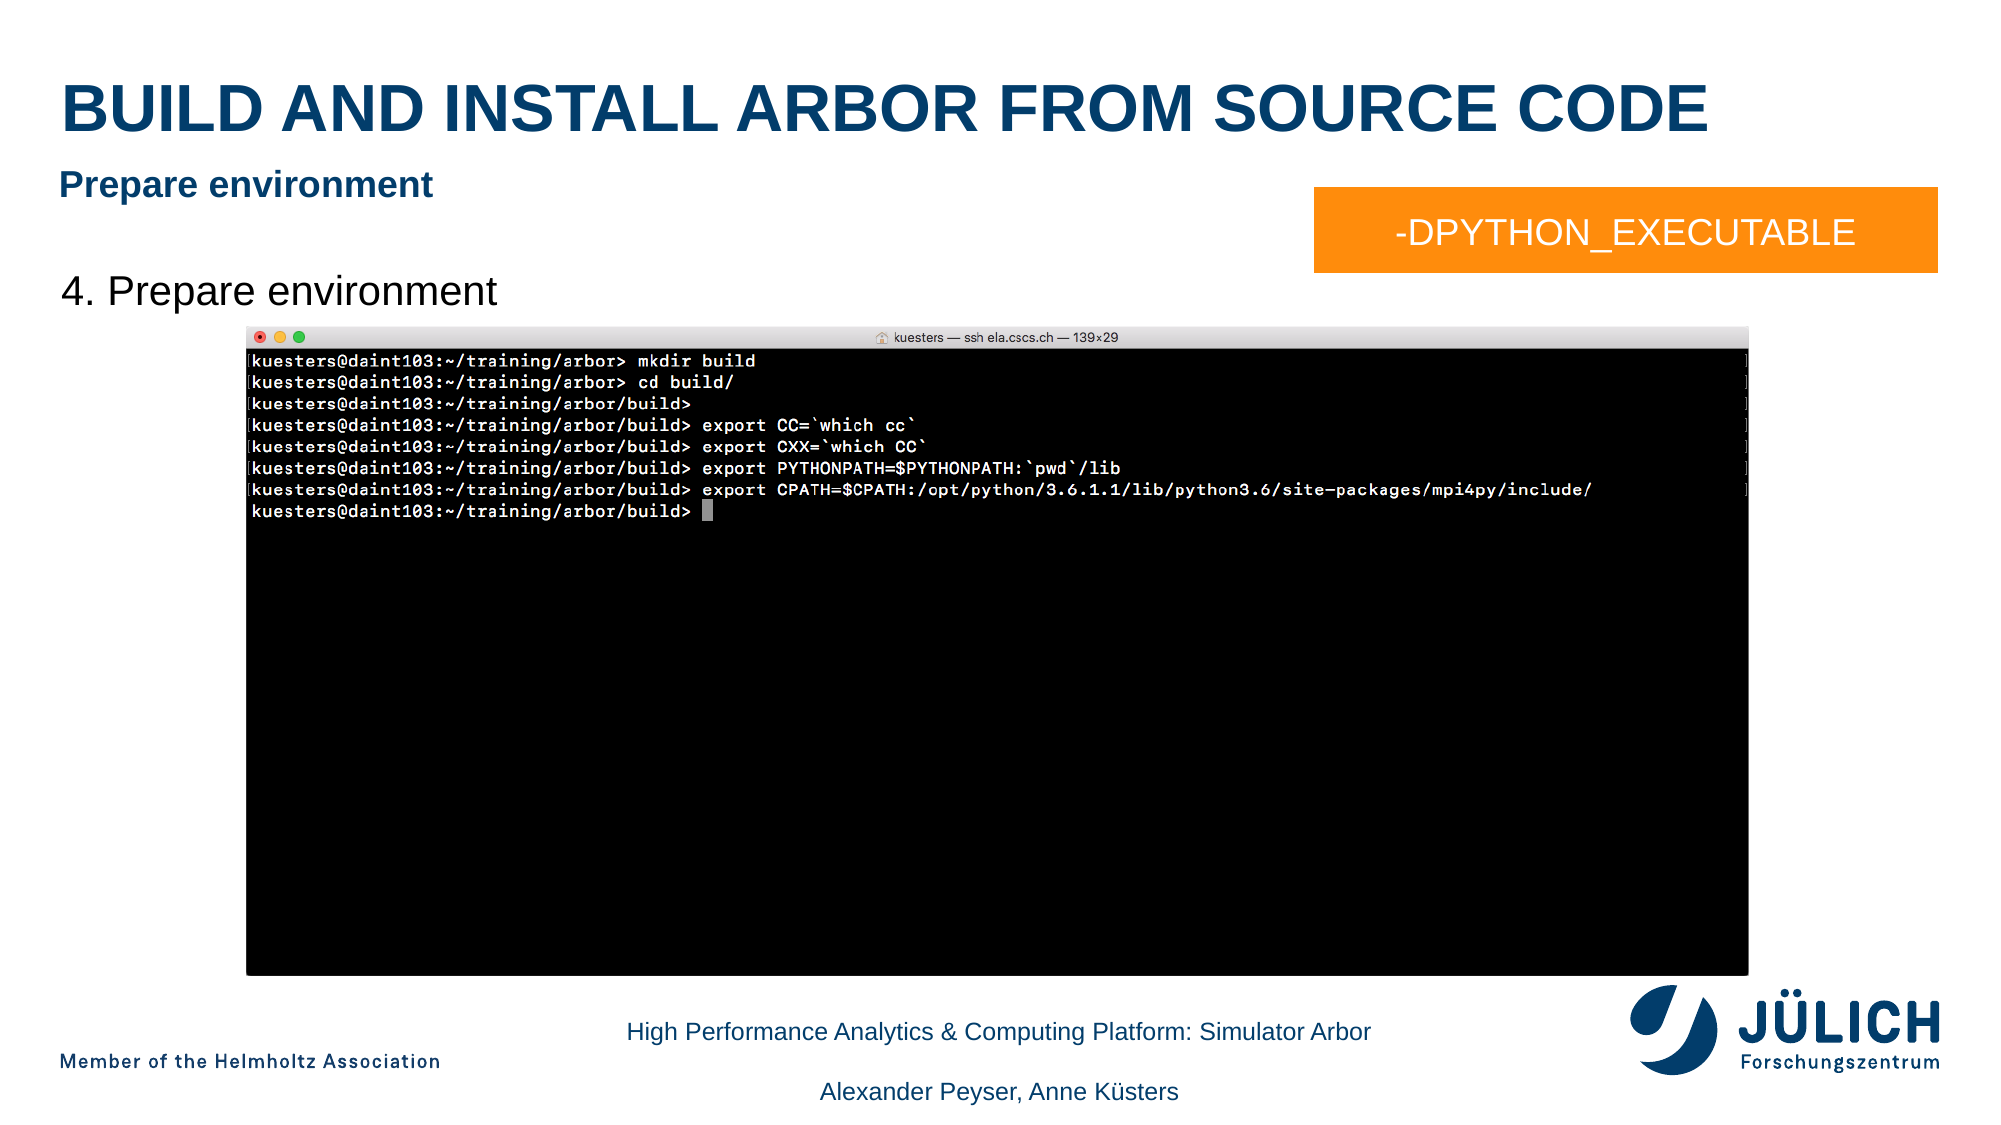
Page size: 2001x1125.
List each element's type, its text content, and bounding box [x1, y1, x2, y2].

slide_number High Performance Analytics & Computing Platform: Simulator Arbor Alexander Peyser, Anne Küsters [603, 1015, 1397, 1106]
picture [246, 326, 1749, 976]
text_box -DPYTHON_EXECUTABLE [1314, 187, 1938, 273]
title Build and Install Arbor from source code [60, 53, 1940, 238]
list Prepare environment [58, 154, 1937, 238]
list 4. Prepare environment [60, 256, 1940, 948]
